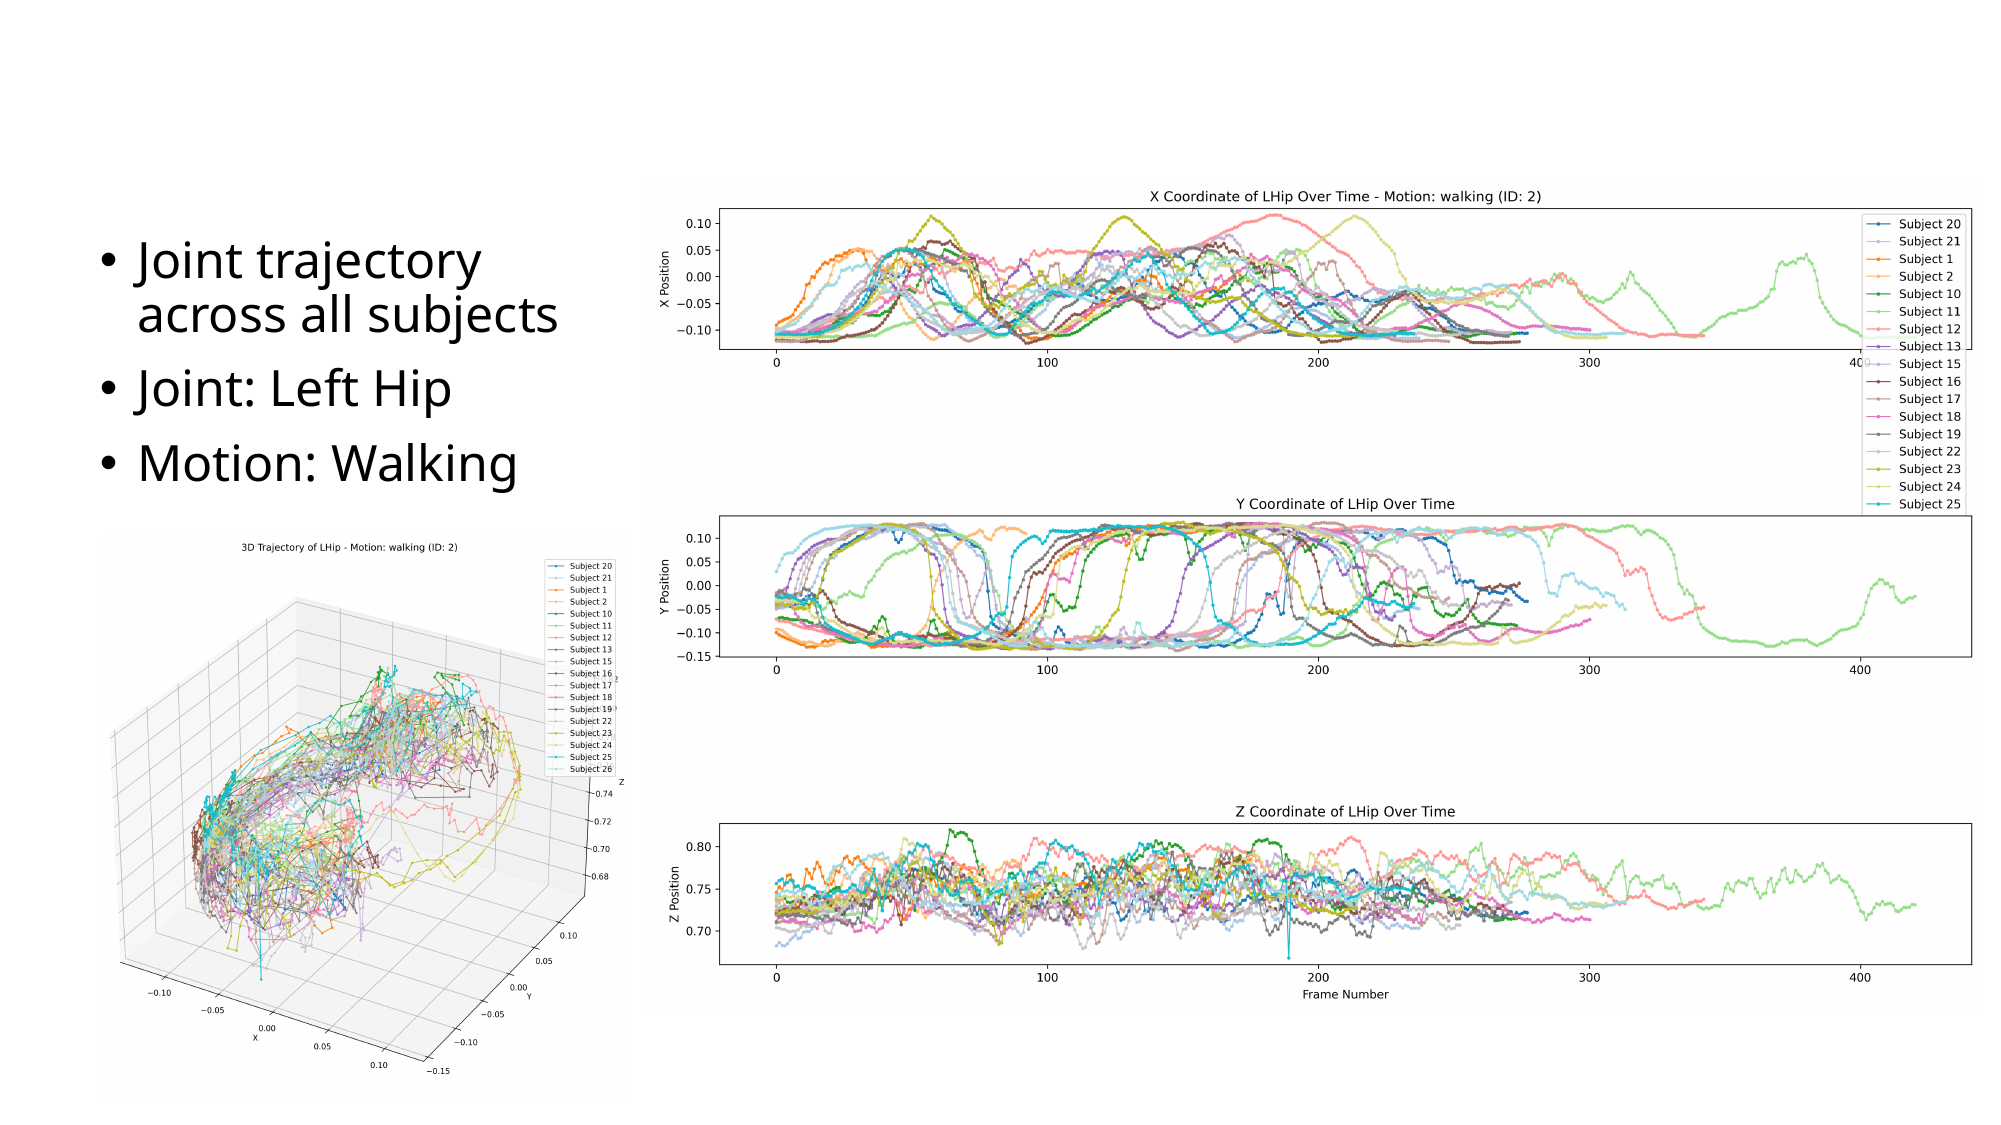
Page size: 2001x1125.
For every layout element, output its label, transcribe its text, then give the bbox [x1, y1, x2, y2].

picture [102, 533, 630, 1104]
picture [646, 176, 1985, 1014]
text_box Joint trajectory across all subjects Joint: Left Hip Motion: Walking [84, 227, 646, 948]
